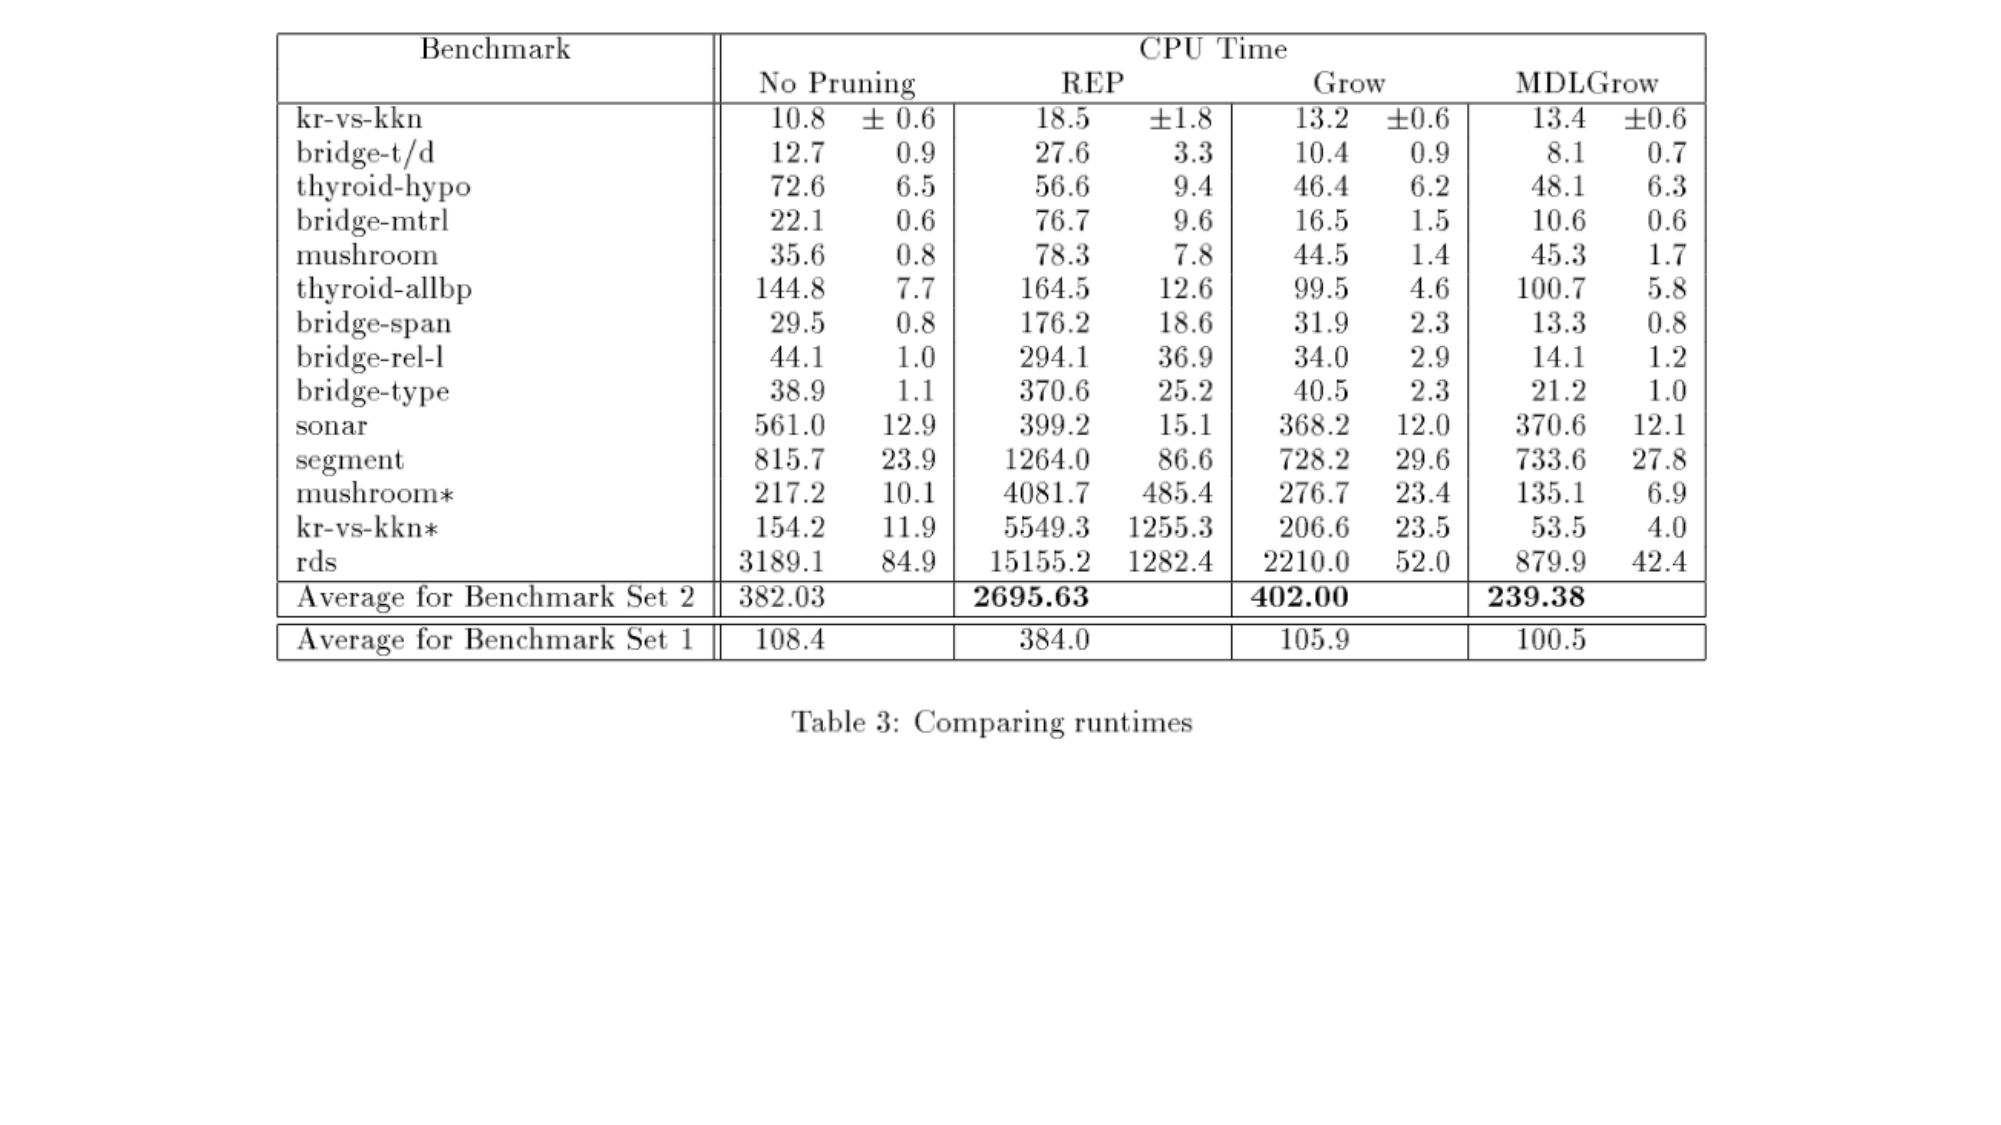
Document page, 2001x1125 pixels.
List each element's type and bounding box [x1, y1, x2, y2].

picture [249, 18, 1751, 756]
